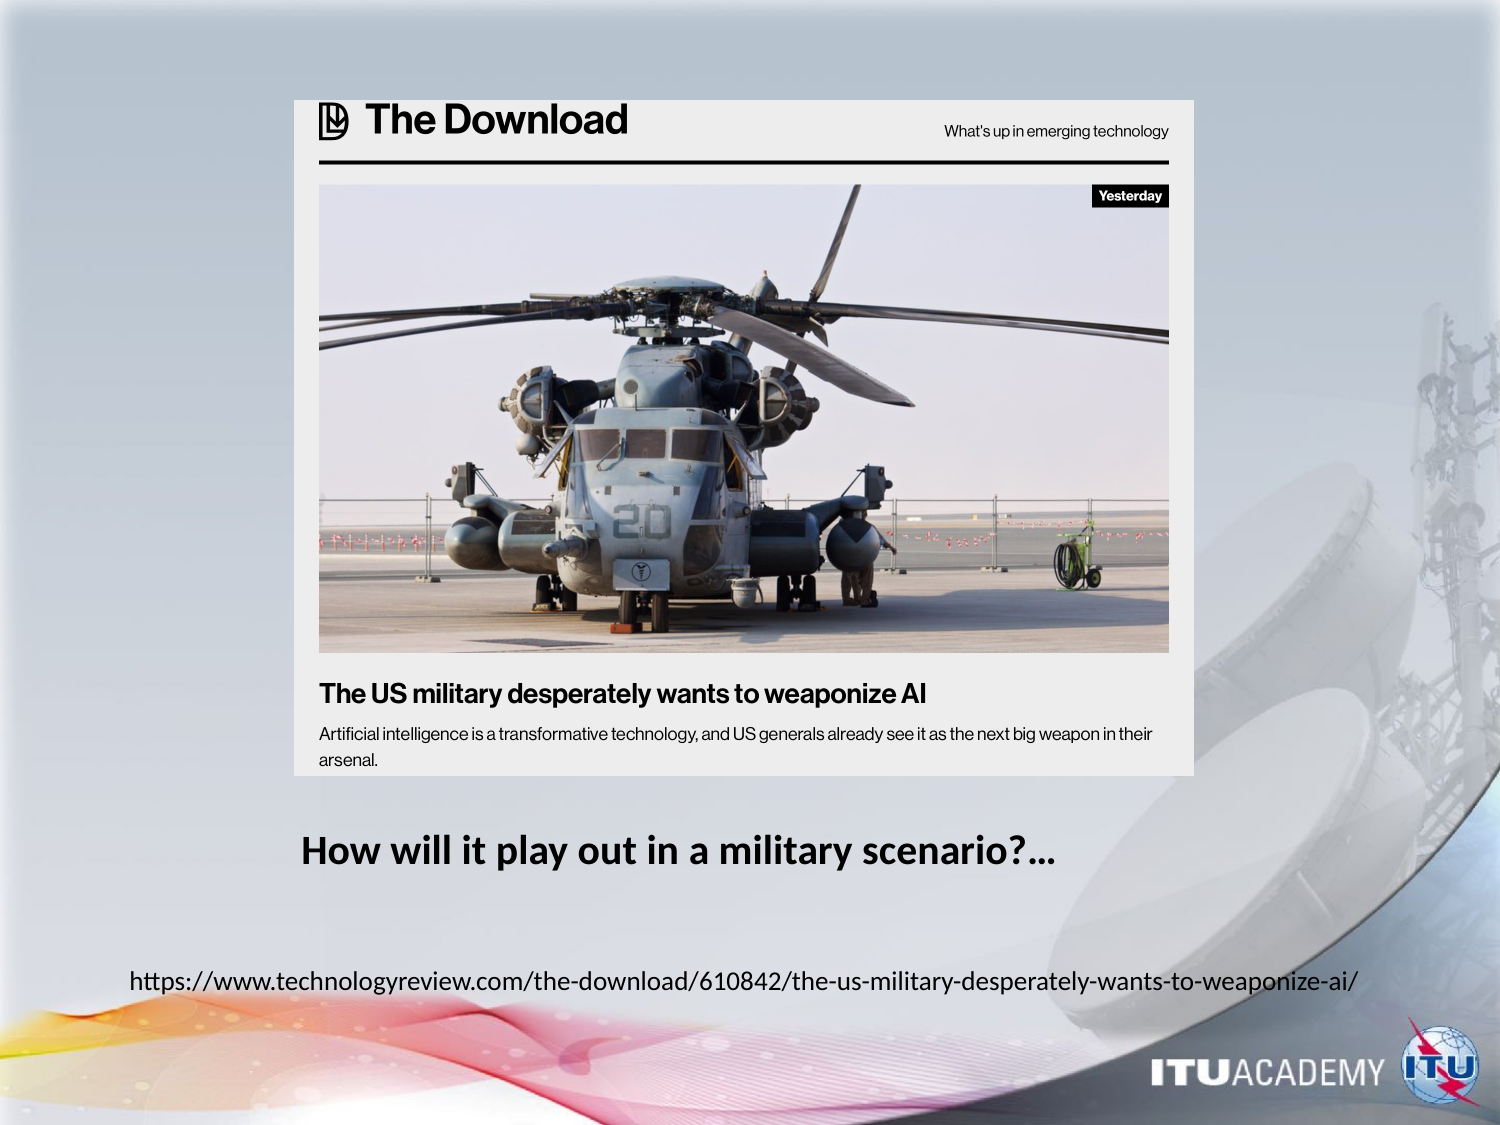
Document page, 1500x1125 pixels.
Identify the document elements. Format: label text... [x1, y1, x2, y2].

title How will it play out in a military scenario?… [293, 786, 1195, 881]
picture [0, 0, 1500, 1125]
text_box https://www.technologyreview.com/the-download/610842/the-us-military-desperately-wants-to-weaponize-ai/ [121, 955, 1367, 1004]
